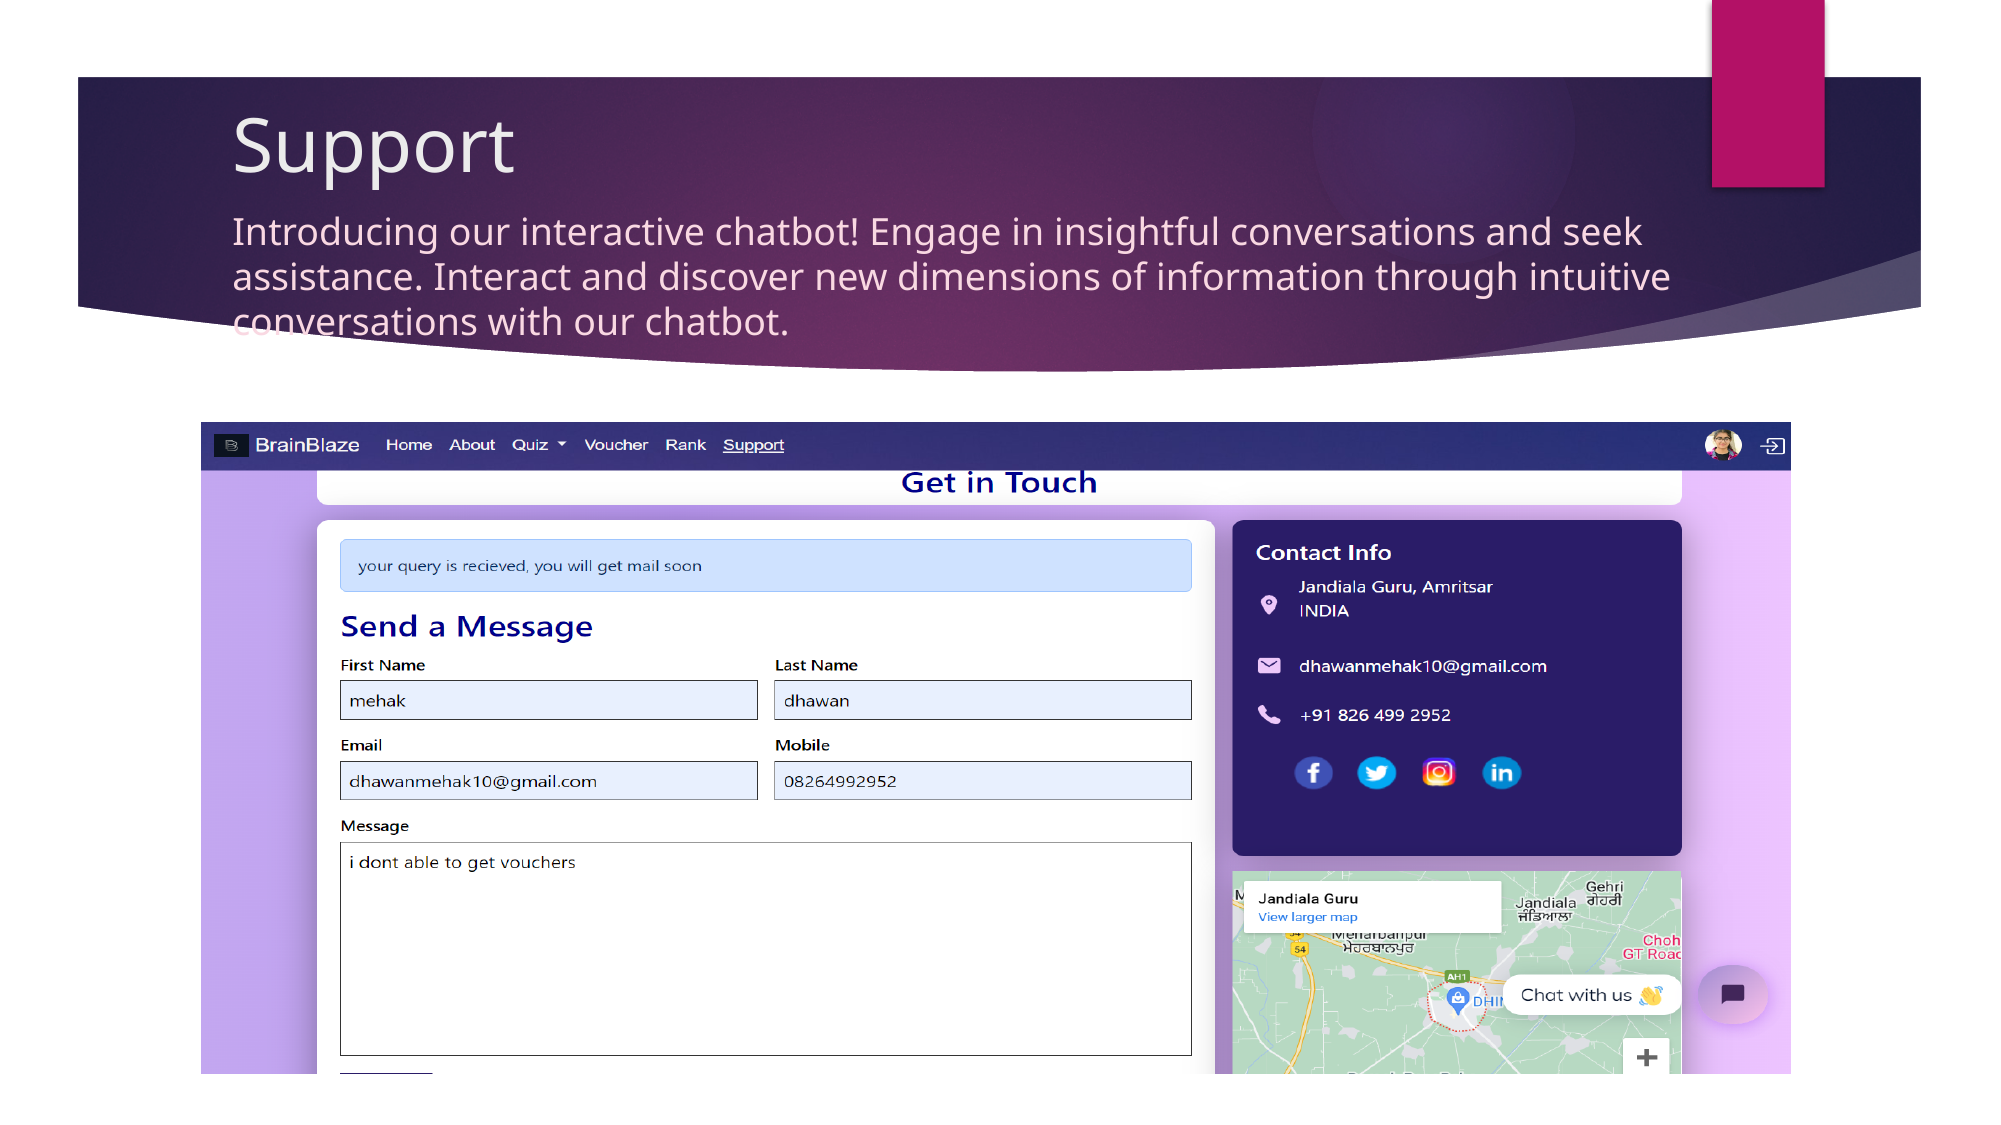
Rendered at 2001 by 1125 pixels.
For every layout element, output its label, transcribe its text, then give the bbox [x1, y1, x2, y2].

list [201, 422, 1792, 1074]
title Support [217, 84, 1655, 200]
text_box Introducing our interactive chatbot! Engage in insightful conversations and seek assistance. Interact and discover new dimensions of information through intuitive conversations with our chatbot. [217, 200, 1775, 351]
